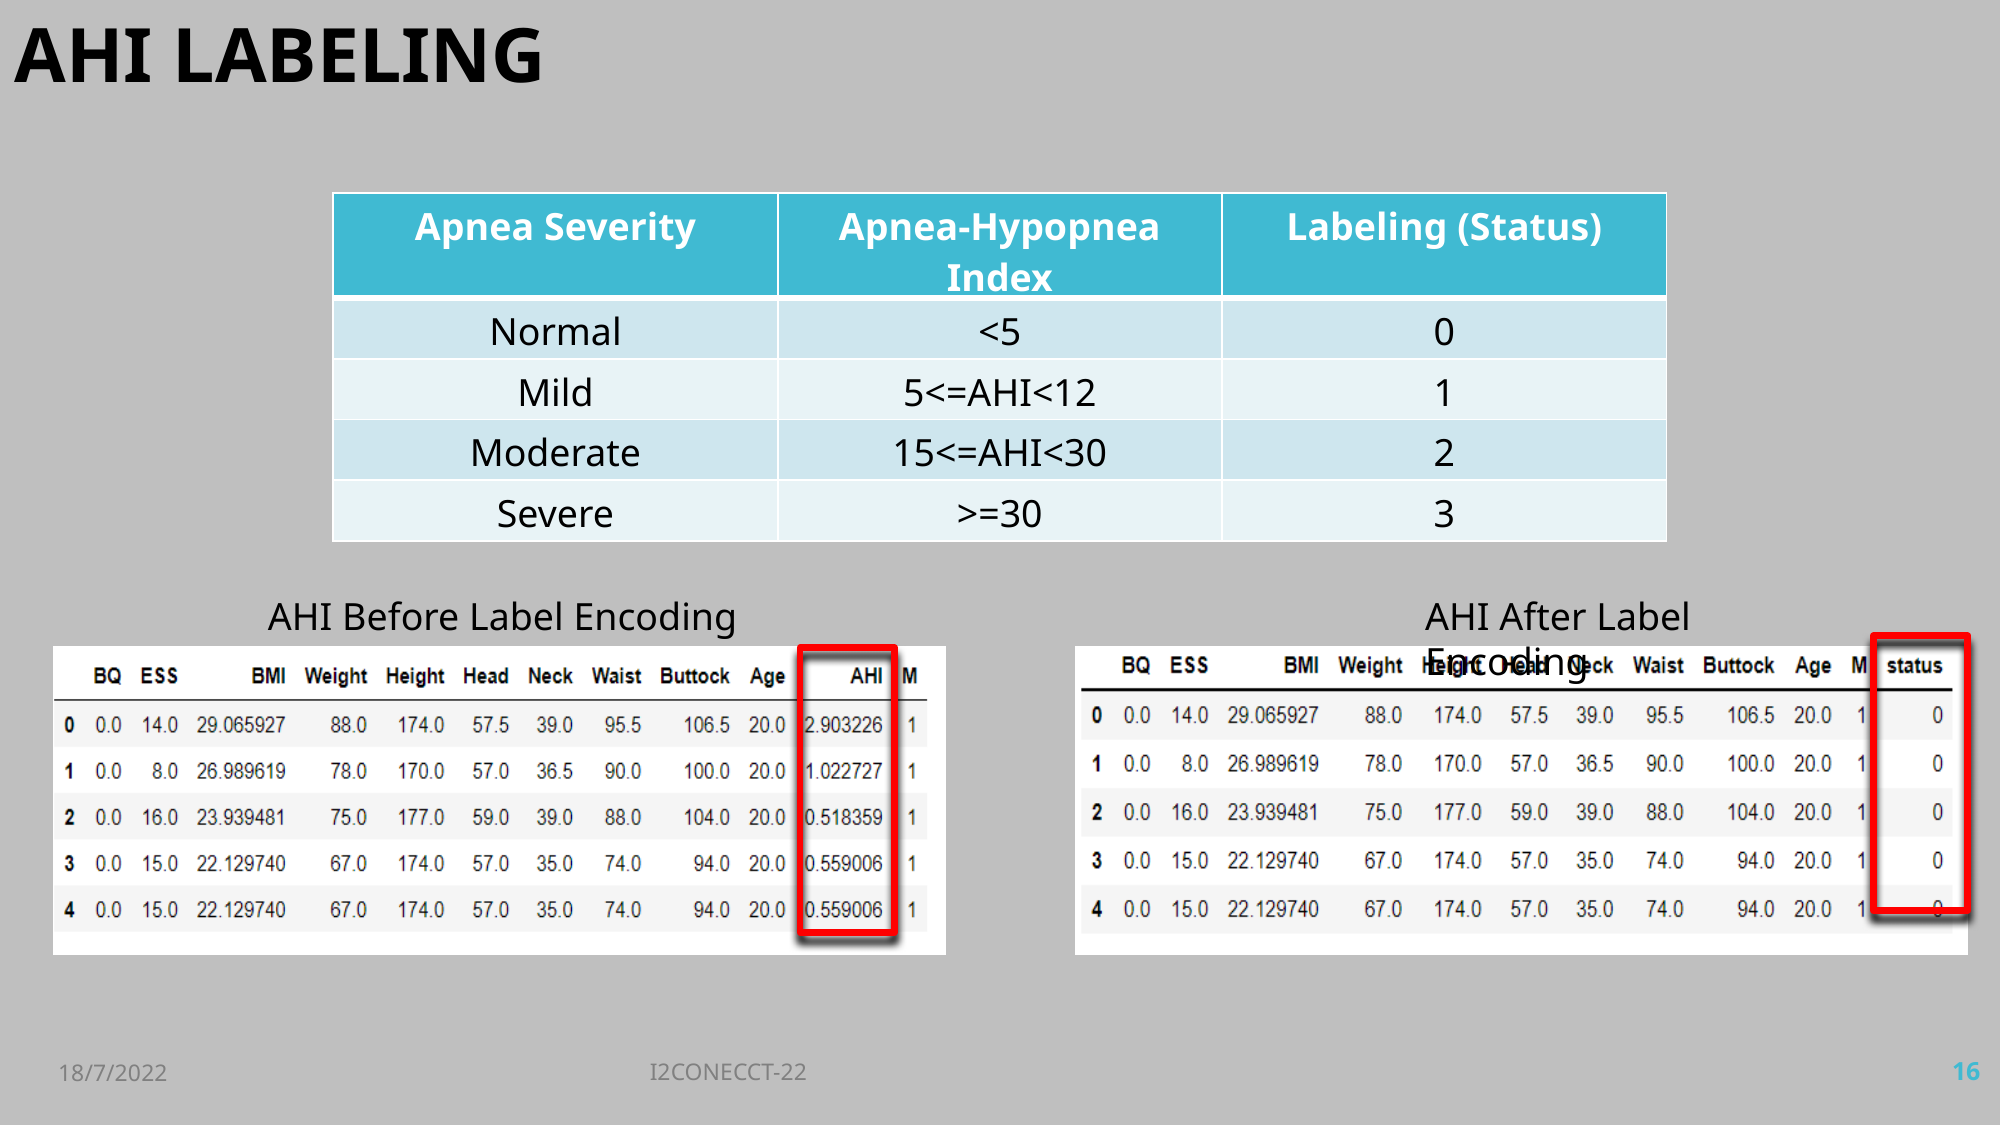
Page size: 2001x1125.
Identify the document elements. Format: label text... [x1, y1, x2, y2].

table_cell 3 [1223, 481, 1666, 540]
table_cell Moderate [334, 420, 777, 479]
table_cell Normal [334, 301, 777, 358]
table_cell 0 [1223, 301, 1666, 358]
text_box AHI Before Label Encoding [253, 585, 759, 645]
text_box AHI LABELING [0, 0, 1000, 105]
text_box AHI After Label Encoding [1410, 585, 1832, 646]
picture [1075, 646, 1969, 956]
slide_number 16 [1744, 1042, 1996, 1103]
table_cell 15<=AHI<30 [779, 420, 1221, 479]
table_cell 2 [1223, 420, 1666, 479]
table_cell <5 [779, 301, 1221, 358]
table_cell >=30 [779, 481, 1221, 540]
table_header Apnea-Hypopnea Index [779, 194, 1221, 295]
picture [53, 645, 947, 955]
table_cell 1 [1223, 360, 1666, 419]
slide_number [43, 1042, 493, 1103]
table_cell Severe [334, 481, 777, 540]
table_cell Mild [334, 360, 777, 419]
table_header Apnea Severity [334, 194, 777, 295]
text_box [1873, 635, 1969, 646]
table_cell 5<=AHI<12 [779, 360, 1221, 419]
footer I2CONECCT-22 [634, 1042, 1605, 1103]
table_header Labeling (Status) [1223, 194, 1666, 295]
